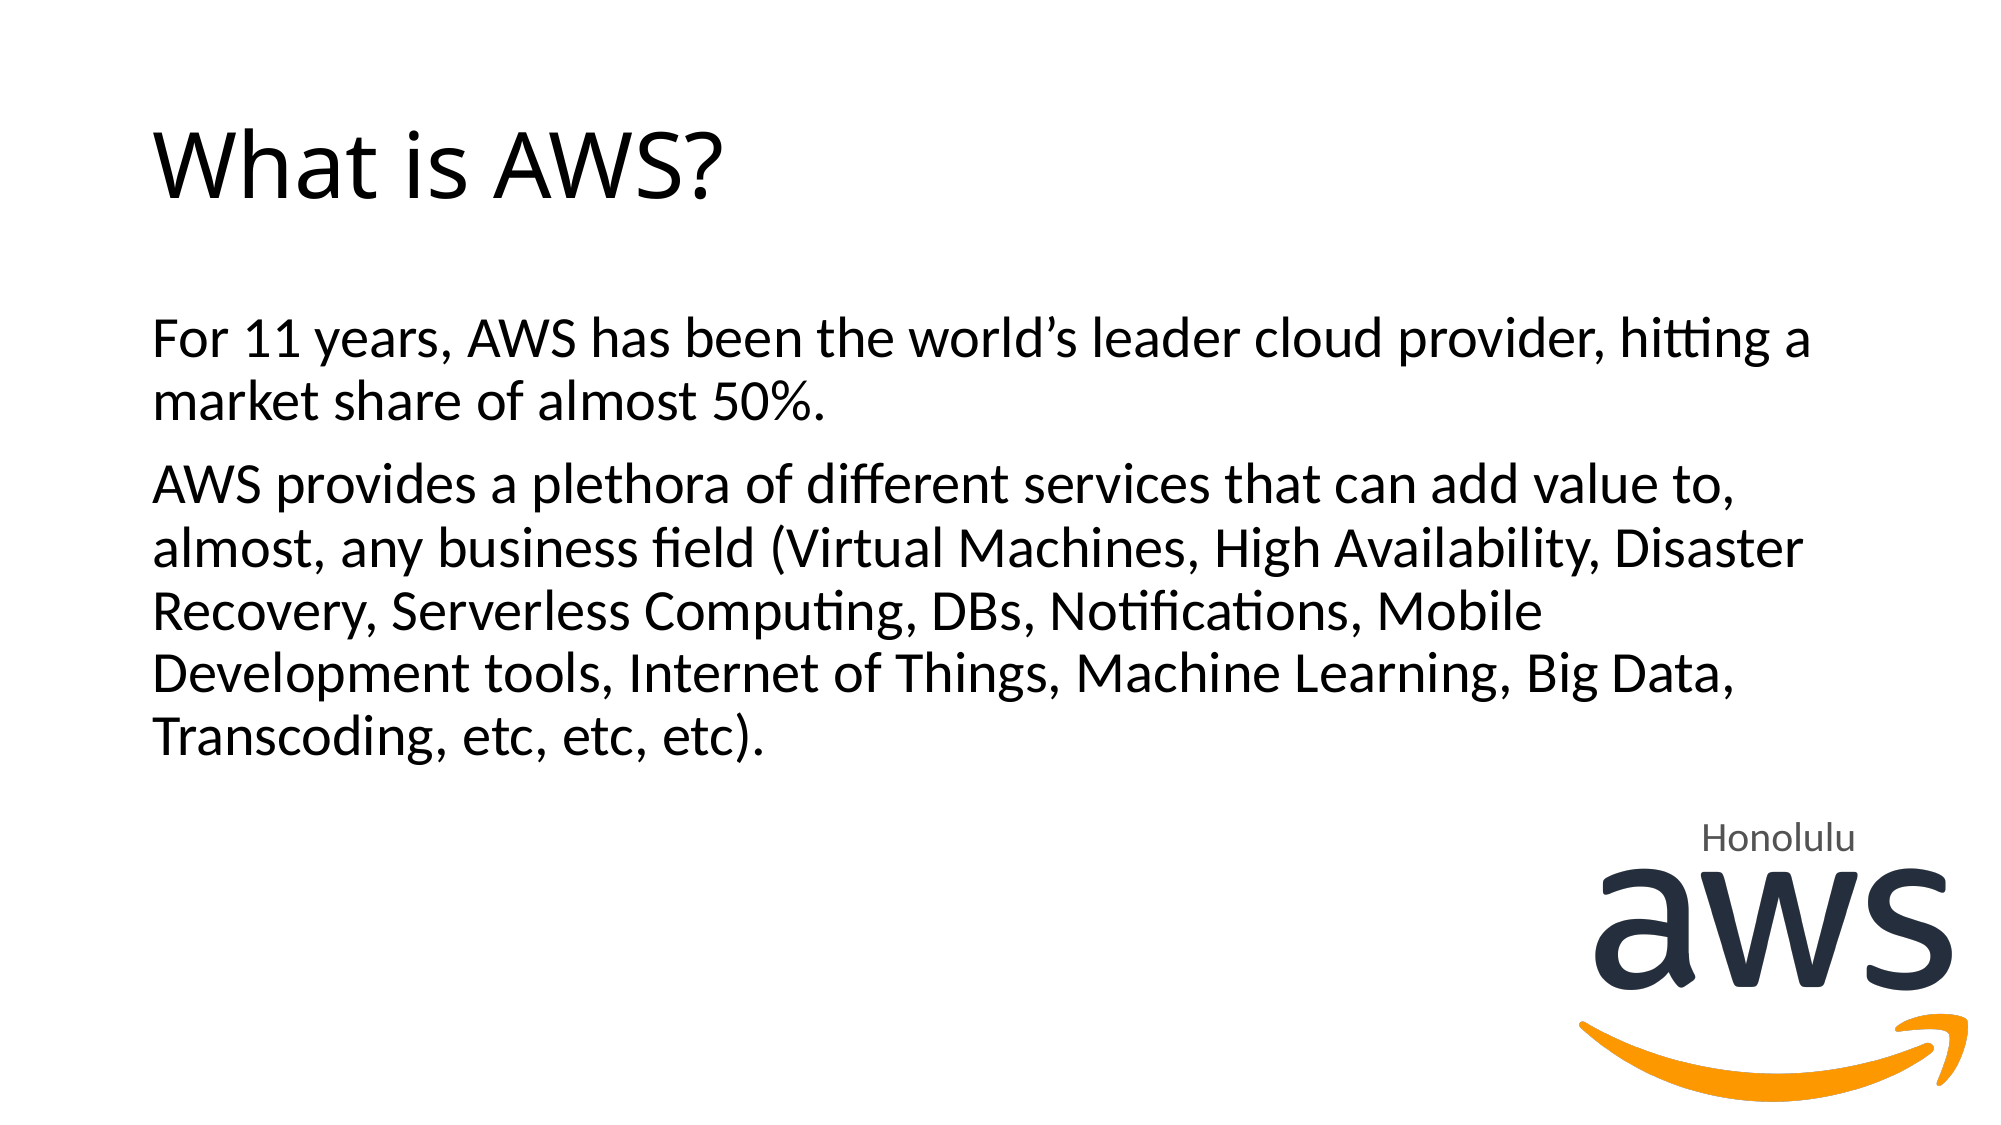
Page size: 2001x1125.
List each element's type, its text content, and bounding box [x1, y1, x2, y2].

title What is AWS? [137, 59, 1863, 278]
picture [1577, 867, 1970, 1103]
list For 11 years, AWS has been the world’s leader cloud provider, hitting a market share of almost 50%. AWS provides a plethora of different services that can add value to, almost, any business field (Virtual Machines, High Availability, Disaster Recovery, Serverless Computing, DBs, Notifications, Mobile Development tools, Internet of Things, Machine Learning, Big Data, Transcoding, etc, etc, etc). [137, 299, 1863, 1014]
